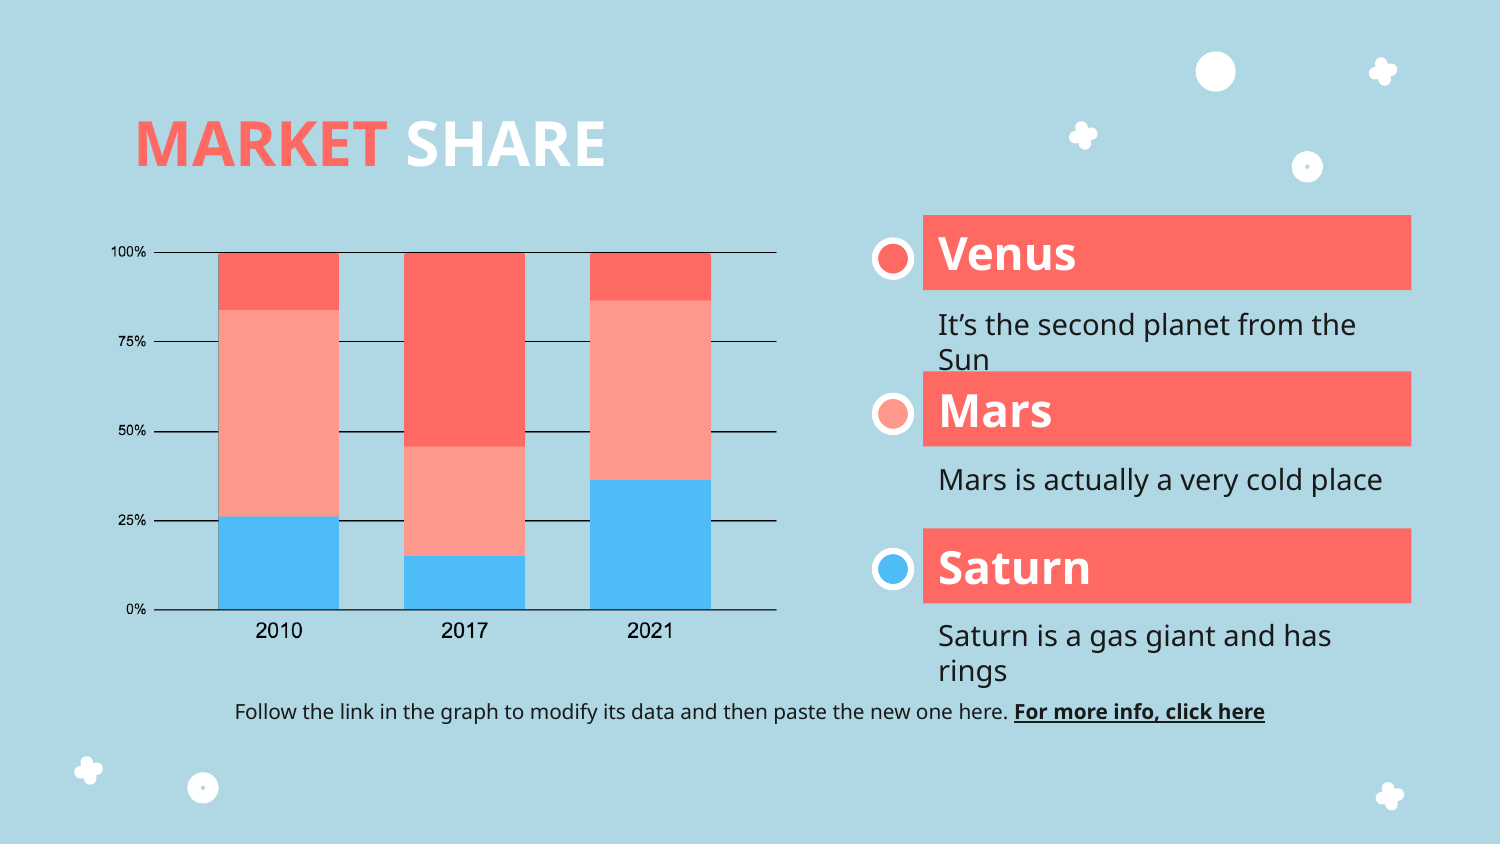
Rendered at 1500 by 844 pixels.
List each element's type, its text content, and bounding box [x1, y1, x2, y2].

title Venus [923, 215, 1412, 291]
picture [88, 223, 799, 663]
subtitle Saturn is a gas giant and has rings [923, 604, 1412, 663]
subtitle Mars is actually a very cold place [923, 447, 1412, 508]
title Saturn [923, 528, 1412, 604]
title MARKET SHARE [118, 88, 1382, 183]
text_box [874, 240, 912, 277]
text_box Follow the link in the graph to modify its data and then paste the new one here. For more info, click here [118, 695, 1382, 731]
title Mars [923, 371, 1412, 447]
text_box [874, 550, 912, 588]
subtitle It’s the second planet from the Sun [923, 291, 1412, 352]
text_box [874, 395, 912, 432]
